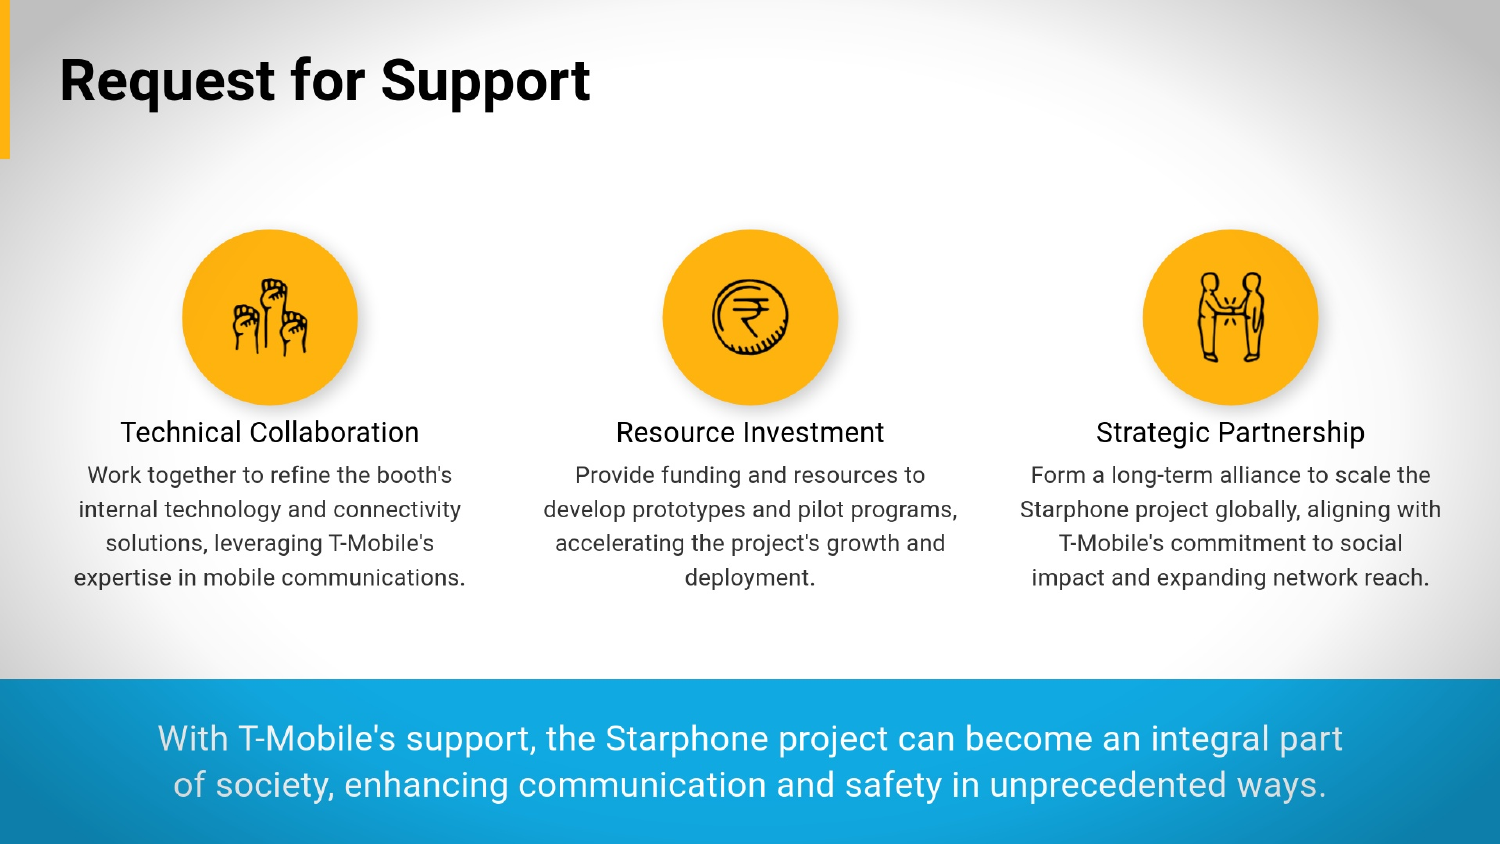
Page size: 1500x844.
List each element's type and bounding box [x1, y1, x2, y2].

picture [991, 777, 1007, 798]
picture [530, 746, 535, 755]
picture [1030, 777, 1047, 804]
picture [238, 726, 258, 750]
picture [267, 726, 315, 750]
picture [800, 732, 828, 750]
picture [275, 770, 280, 797]
picture [347, 724, 353, 750]
picture [1192, 731, 1228, 760]
picture [938, 730, 953, 750]
picture [384, 769, 400, 798]
picture [463, 771, 468, 797]
picture [210, 723, 227, 750]
picture [446, 732, 463, 758]
picture [883, 769, 895, 797]
picture [780, 732, 797, 758]
picture [721, 771, 725, 797]
picture [963, 777, 978, 797]
picture [729, 777, 746, 797]
picture [1152, 726, 1177, 750]
picture [1265, 777, 1281, 798]
picture [1011, 777, 1027, 797]
picture [1189, 770, 1225, 798]
picture [846, 777, 861, 797]
picture [518, 777, 556, 798]
picture [914, 773, 942, 804]
picture [234, 777, 272, 799]
picture [579, 731, 596, 750]
picture [1156, 773, 1188, 797]
picture [777, 777, 794, 797]
picture [1044, 732, 1072, 750]
picture [1179, 727, 1189, 750]
picture [1300, 731, 1317, 750]
picture [365, 777, 381, 797]
picture [490, 777, 509, 804]
picture [560, 777, 586, 797]
picture [898, 731, 934, 750]
picture [283, 777, 300, 797]
picture [355, 732, 372, 750]
picture [317, 723, 335, 750]
picture [661, 771, 666, 797]
picture [865, 777, 880, 797]
picture [954, 771, 958, 797]
picture [1263, 724, 1267, 750]
picture [1075, 732, 1092, 750]
picture [337, 726, 342, 750]
picture [157, 726, 188, 750]
picture [194, 769, 206, 798]
picture [622, 777, 638, 797]
picture [470, 777, 488, 797]
picture [688, 777, 705, 797]
picture [173, 777, 193, 798]
picture [640, 732, 656, 750]
picture [373, 723, 378, 733]
picture [706, 773, 717, 797]
picture [1232, 730, 1260, 750]
picture [1050, 777, 1061, 797]
picture [659, 732, 669, 750]
picture [1061, 776, 1116, 798]
picture [300, 773, 328, 804]
picture [749, 777, 765, 797]
picture [1236, 775, 1263, 797]
picture [1024, 732, 1041, 750]
picture [424, 776, 460, 797]
picture [1301, 777, 1316, 797]
picture [816, 770, 833, 797]
picture [966, 723, 983, 750]
picture [1119, 770, 1136, 797]
picture [840, 732, 875, 750]
picture [877, 727, 888, 750]
picture [1282, 777, 1299, 804]
picture [380, 732, 395, 750]
picture [797, 777, 813, 797]
picture [829, 726, 837, 758]
picture [750, 732, 768, 750]
picture [559, 724, 575, 750]
picture [1123, 732, 1139, 750]
picture [404, 777, 420, 798]
picture [895, 777, 913, 797]
picture [641, 777, 657, 797]
picture [191, 727, 208, 750]
picture [216, 777, 232, 797]
picture [607, 726, 638, 750]
picture [669, 777, 686, 797]
picture [1139, 777, 1155, 797]
picture [1104, 732, 1119, 750]
picture [1278, 732, 1297, 758]
picture [329, 793, 333, 803]
picture [546, 727, 557, 750]
picture [1320, 727, 1345, 750]
picture [507, 727, 528, 750]
picture [986, 732, 1021, 750]
picture [589, 777, 617, 797]
picture [406, 732, 422, 750]
picture [671, 724, 728, 758]
picture [345, 777, 361, 797]
picture [466, 732, 503, 758]
picture [425, 732, 442, 750]
picture [732, 731, 747, 750]
picture [0, 0, 1500, 681]
